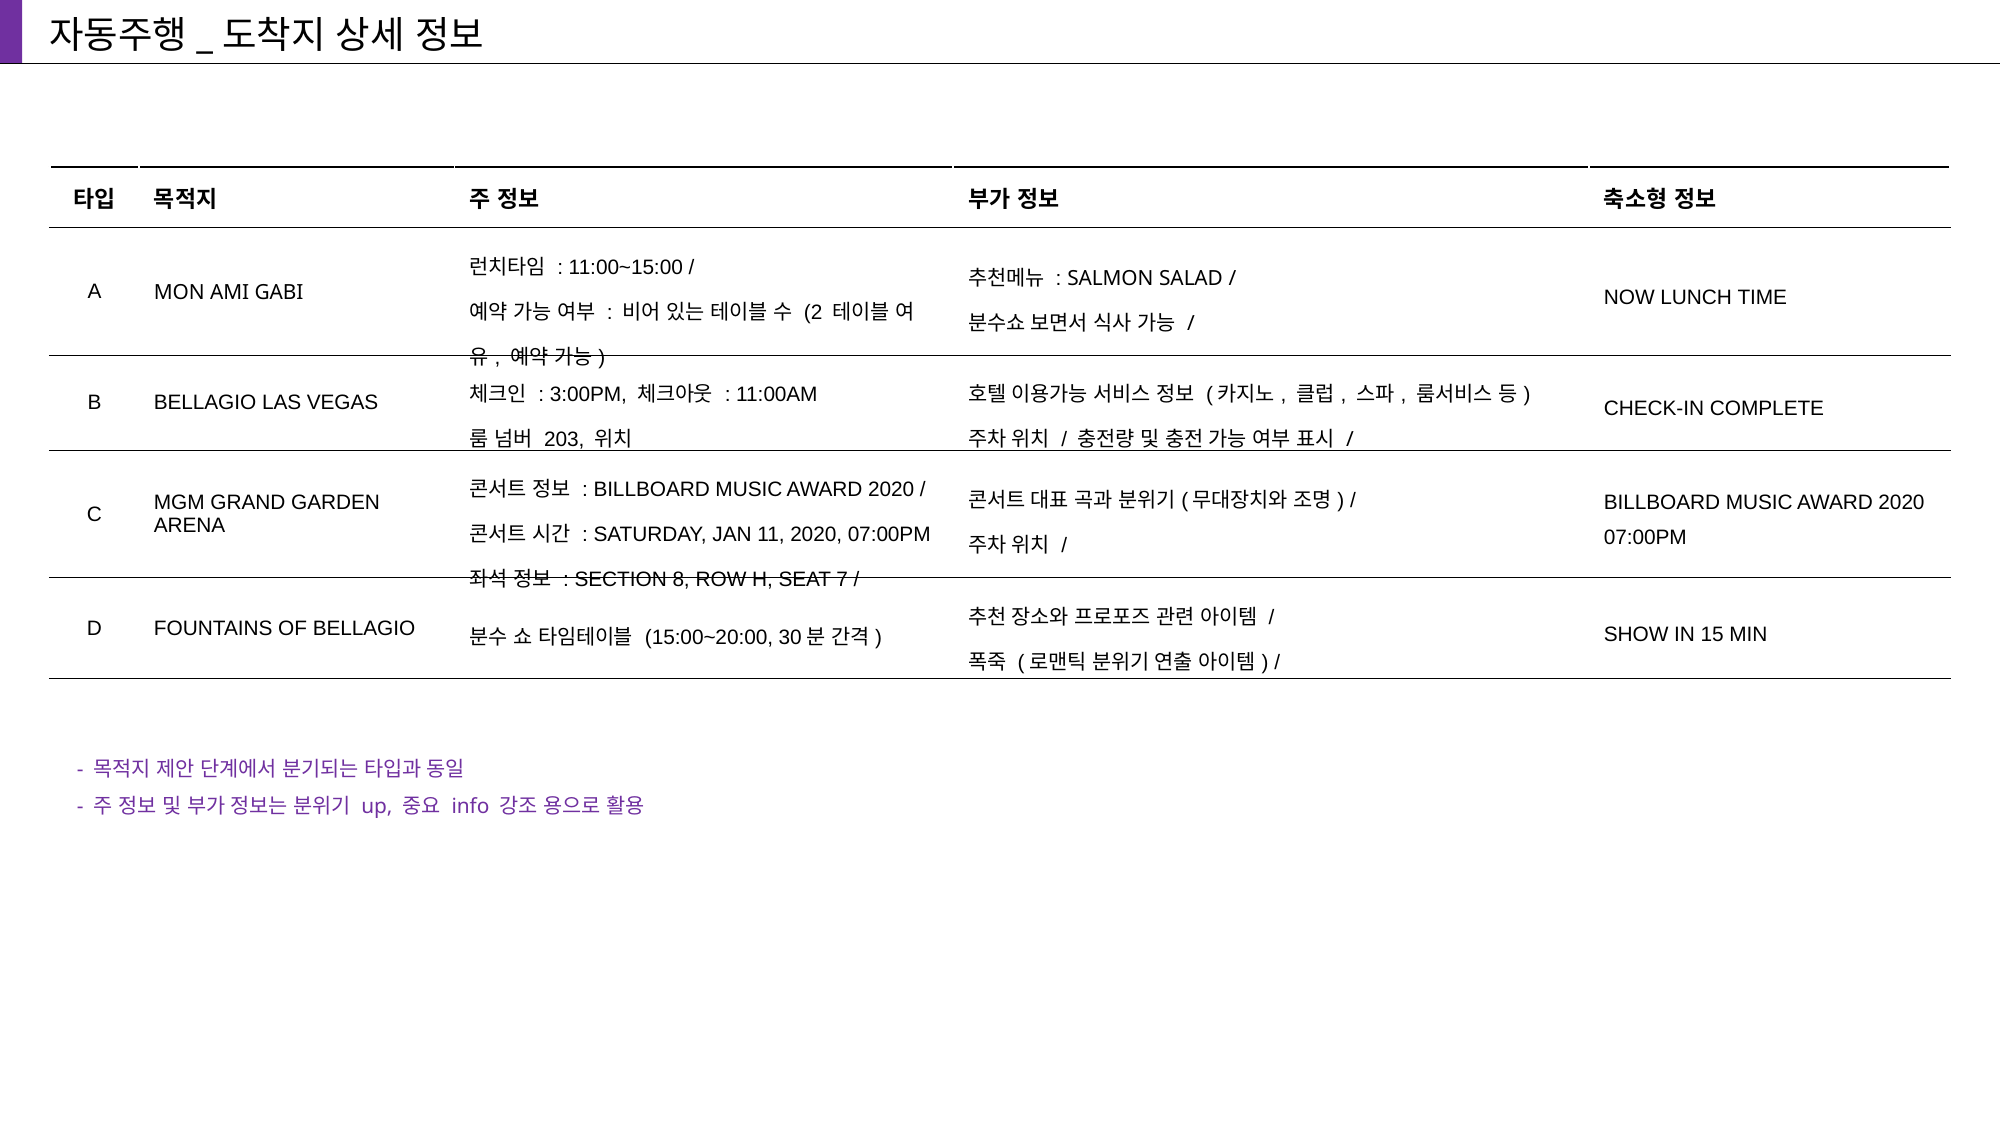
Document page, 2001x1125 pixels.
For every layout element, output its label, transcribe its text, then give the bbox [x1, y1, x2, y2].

table_cell 추천 장소와 프로포즈 관련 아이템 / 폭죽 (로맨틱 분위기 연출 아이템) / [954, 578, 1588, 678]
table_header 축소형 정보 [1590, 168, 1949, 227]
table_cell 추천메뉴 : SALMON SALAD / 분수쇼 보면서 식사 가능 / [954, 228, 1588, 355]
table_cell FOUNTAINS OF BELLAGIO [140, 578, 454, 678]
table_cell MON AMI GABI [140, 228, 454, 355]
table_cell NOW LUNCH TIME [1590, 228, 1949, 355]
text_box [0, 0, 2000, 64]
table_cell 콘서트 대표 곡과 분위기(무대장치와 조명) / 주차 위치 / [954, 451, 1588, 577]
table_cell BELLAGIO LAS VEGAS [140, 356, 454, 450]
table_header 주 정보 [455, 168, 952, 227]
table_cell A [51, 228, 138, 355]
table_cell CHECK-IN COMPLETE [1590, 356, 1949, 450]
table_cell 체크인 : 3:00PM, 체크아웃 : 11:00AM 룸 넘버 203, 위치 [455, 356, 952, 450]
table_cell C [51, 451, 138, 577]
table_header 목적지 [140, 168, 454, 227]
table_cell 분수 쇼 타임테이블 (15:00~20:00, 30분 간격) [455, 578, 952, 678]
table_cell MGM GRAND GARDEN ARENA [140, 451, 454, 577]
table_cell BILLBOARD MUSIC AWARD 2020 07:00PM [1590, 451, 1949, 577]
table_cell 런치타임 : 11:00~15:00 / 예약 가능 여부 : 비어 있는 테이블 수 (2 테이블 여유, 예약 가능) [455, 228, 952, 355]
text_box - 목적지 제안 단계에서 분기되는 타입과 동일 - 주 정보 및 부가 정보는 분위기 up, 중요 info 강조 용으로 활용 [62, 735, 660, 826]
table_cell B [51, 356, 138, 450]
table_cell 콘서트 정보 : BILLBOARD MUSIC AWARD 2020 / 콘서트 시간 : SATURDAY, JAN 11, 2020, 07:00PM 좌석 정보 : SECTION 8, ROW H, SEAT 7 / [455, 451, 952, 577]
table_cell 호텔 이용가능 서비스 정보 (카지노, 클럽, 스파, 룸서비스 등) 주차 위치 / 충전량 및 충전 가능 여부 표시 / [954, 356, 1588, 450]
table_header 부가 정보 [954, 168, 1588, 227]
table_header 타입 [51, 168, 138, 227]
table_cell D [51, 578, 138, 678]
table_cell SHOW IN 15 MIN [1590, 578, 1949, 678]
